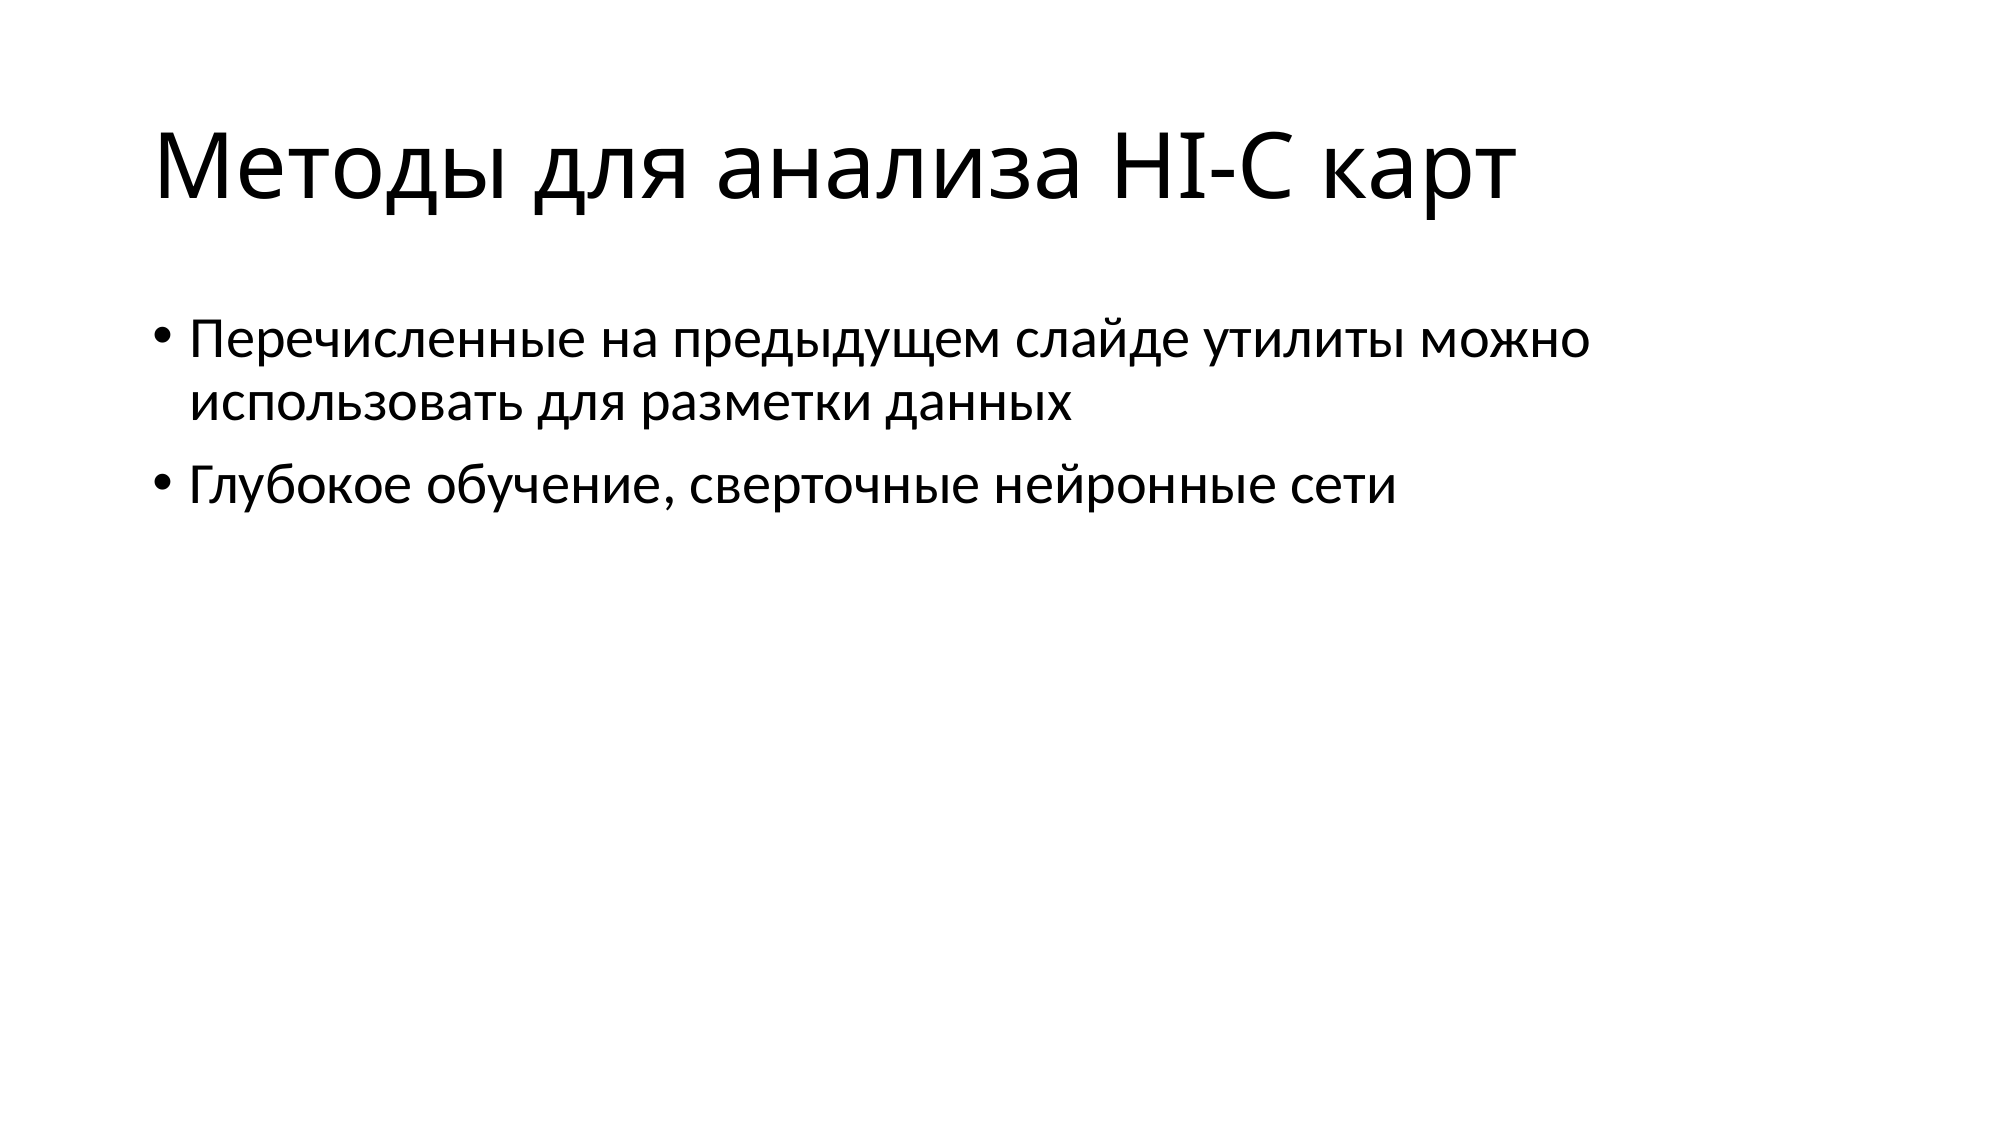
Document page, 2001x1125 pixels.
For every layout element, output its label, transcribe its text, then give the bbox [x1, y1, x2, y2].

list Перечисленные на предыдущем слайде утилиты можно использовать для разметки данных Глубокое обучение, сверточные нейронные сети [137, 299, 1863, 1014]
title Методы для анализа HI-C карт [137, 59, 1863, 278]
